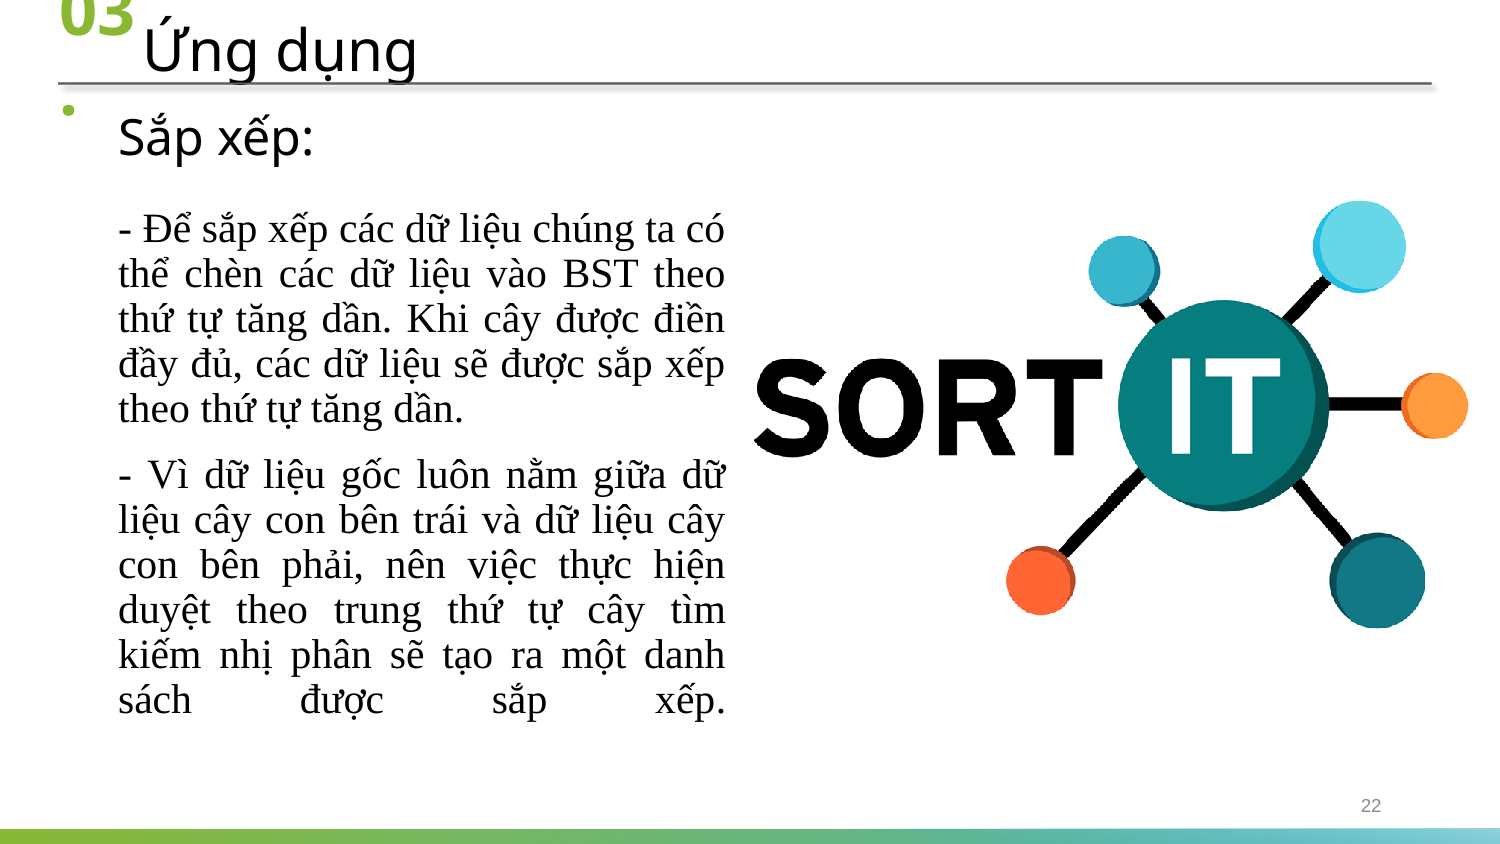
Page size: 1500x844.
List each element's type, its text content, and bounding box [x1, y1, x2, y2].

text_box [0, 828, 1500, 844]
text_box 03. [44, 0, 158, 100]
picture [741, 122, 1473, 755]
picture [54, 78, 1446, 99]
text_box Ứng dụng [158, 5, 700, 78]
list - Để sắp xếp các dữ liệu chúng ta có thể chèn các dữ liệu vào BST theo thứ tự tăng dần. Khi cây được điền đầy đủ, các dữ liệu sẽ được sắp xếp theo thứ tự tăng dần. - Vì dữ liệu gốc luôn nằm giữa dữ liệu cây con bên trái và dữ liệu cây con bên phải, nên việc thực hiện duyệt theo trung thứ tự cây tìm kiếm nhị phân sẽ tạo ra một danh sách được sắp xếp. [103, 99, 742, 804]
slide_number 22 [1059, 782, 1397, 827]
